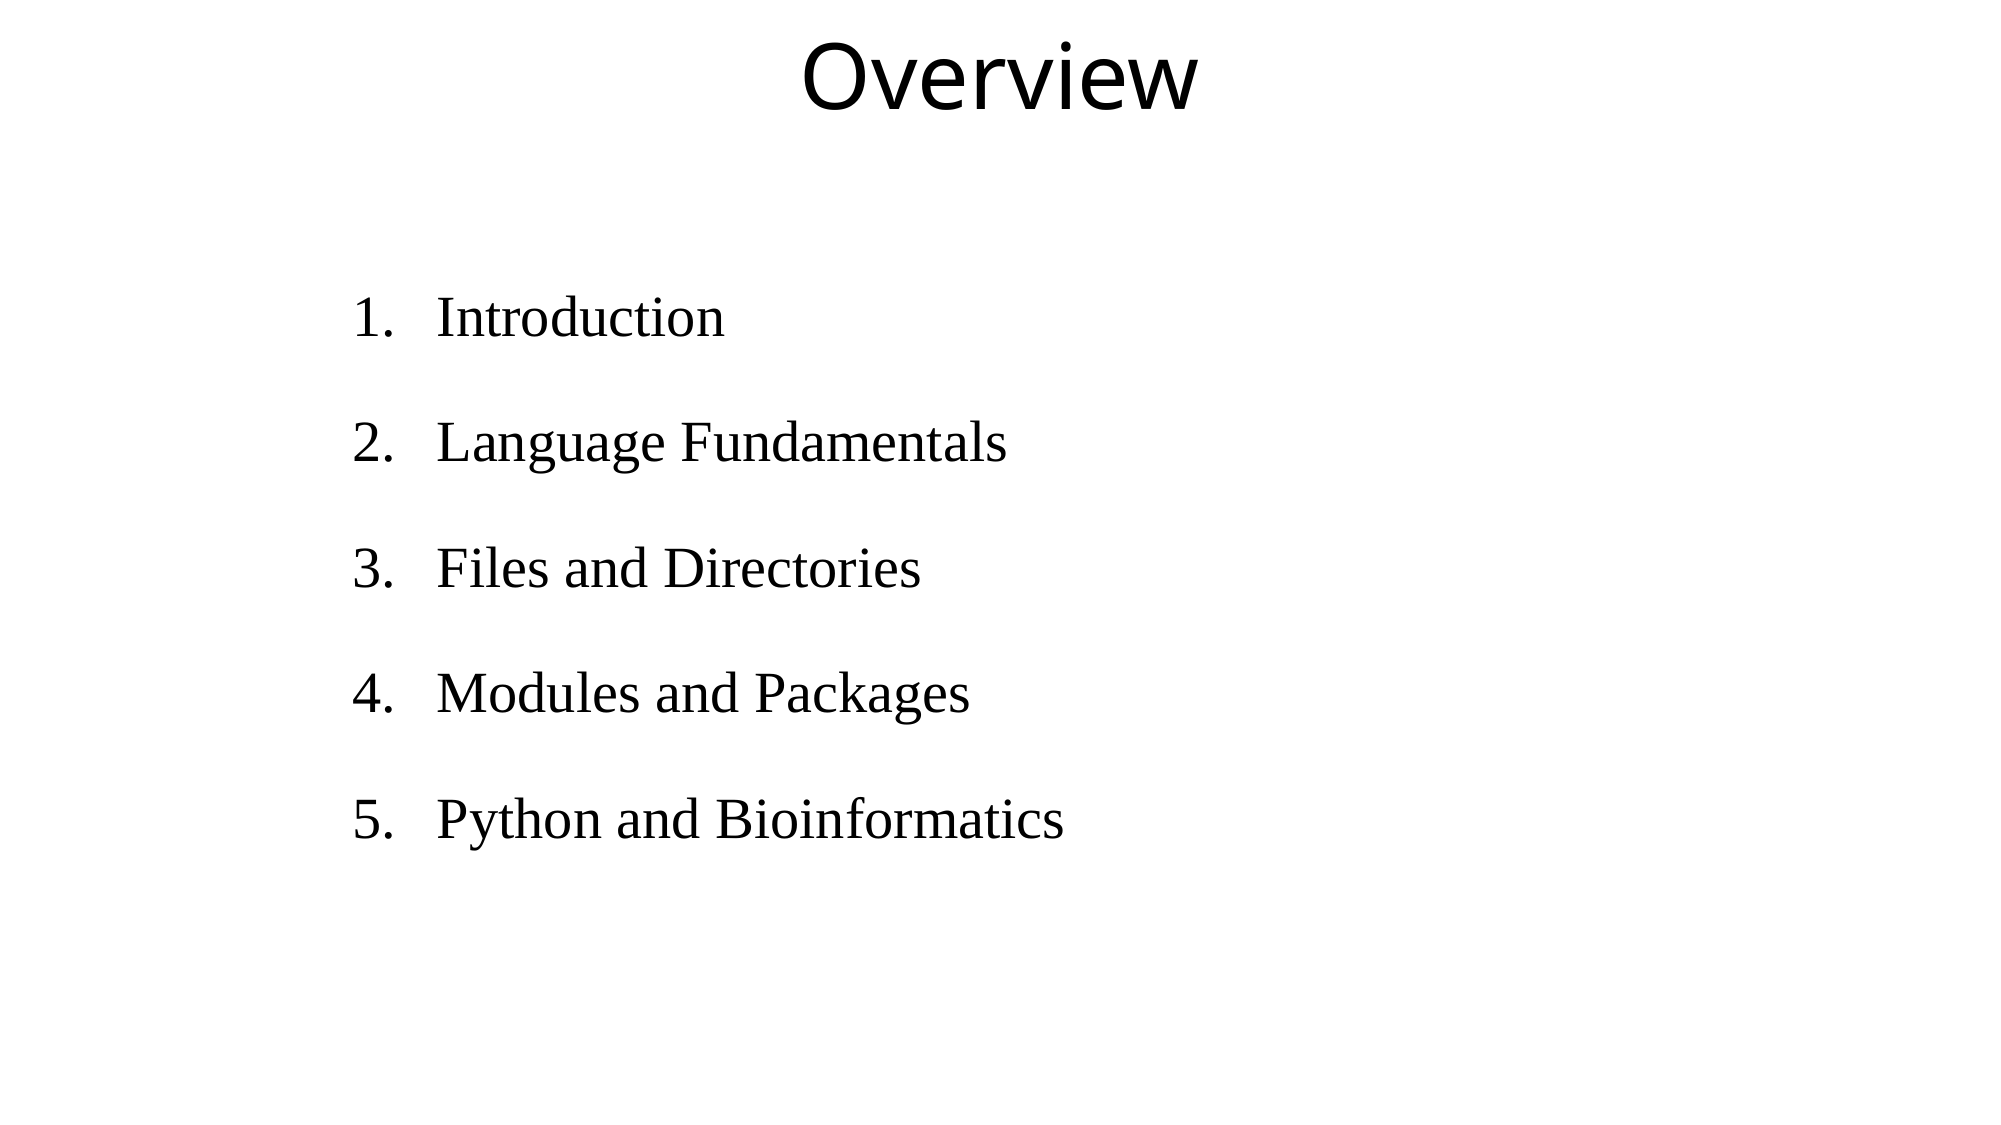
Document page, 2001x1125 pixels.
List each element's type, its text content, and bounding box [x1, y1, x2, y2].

title Overview [137, 15, 1863, 144]
list Introduction Language Fundamentals Files and Directories Modules and Packages Python and Bioinformatics [337, 235, 1448, 890]
